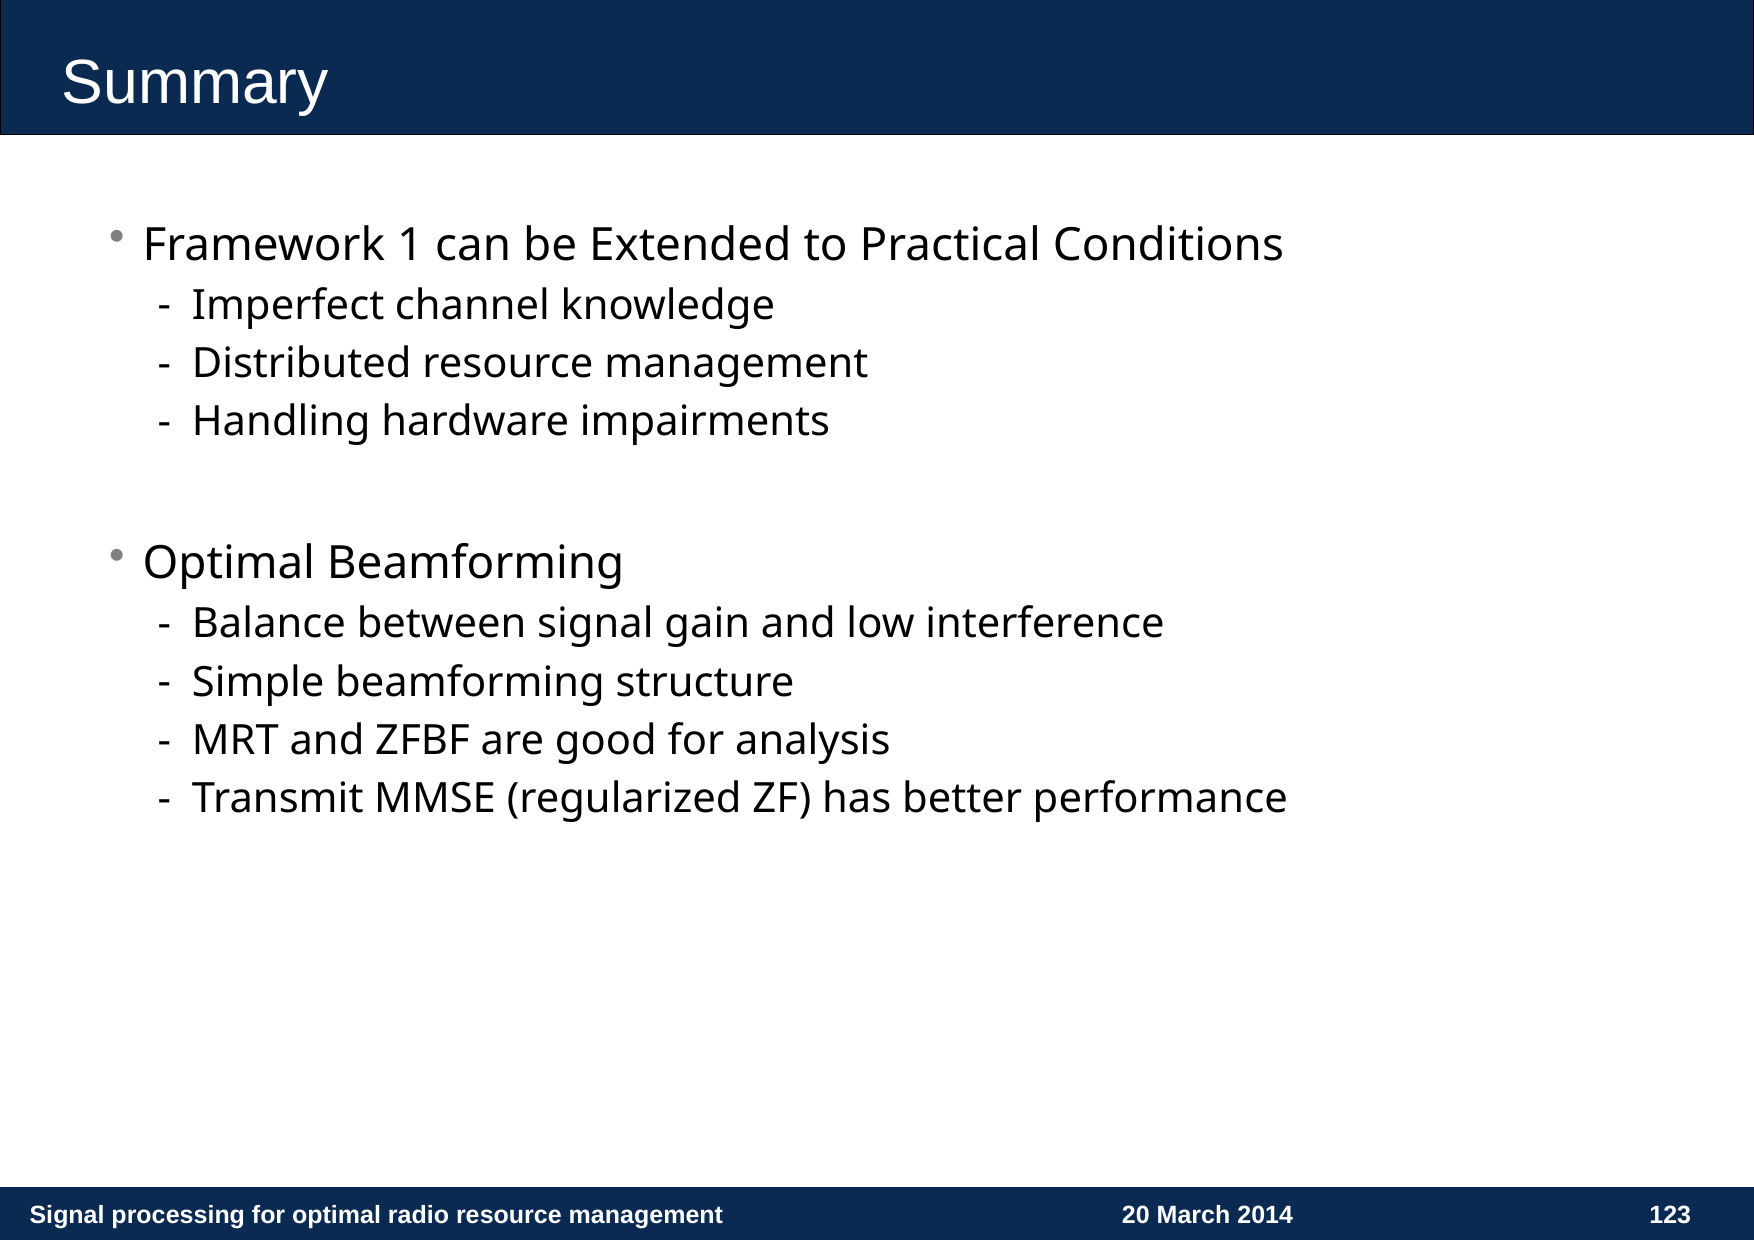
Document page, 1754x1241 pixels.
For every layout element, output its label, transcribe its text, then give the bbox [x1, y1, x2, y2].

slide_number 123 [1627, 1180, 1714, 1241]
footer 20 March 2014 [829, 1180, 1586, 1241]
slide_number Signal processing for optimal radio resource management [14, 1180, 771, 1241]
title Summary [61, 22, 1663, 135]
list Framework 1 can be Extended to Practical Conditions Imperfect channel knowledge Distributed resource management Handling hardware impairments Optimal Beamforming Balance between signal gain and low interference Simple beamforming structure MRT and ZFBF are good for analysis Transmit MMSE (regularized ZF) has better performance [108, 206, 1667, 1125]
